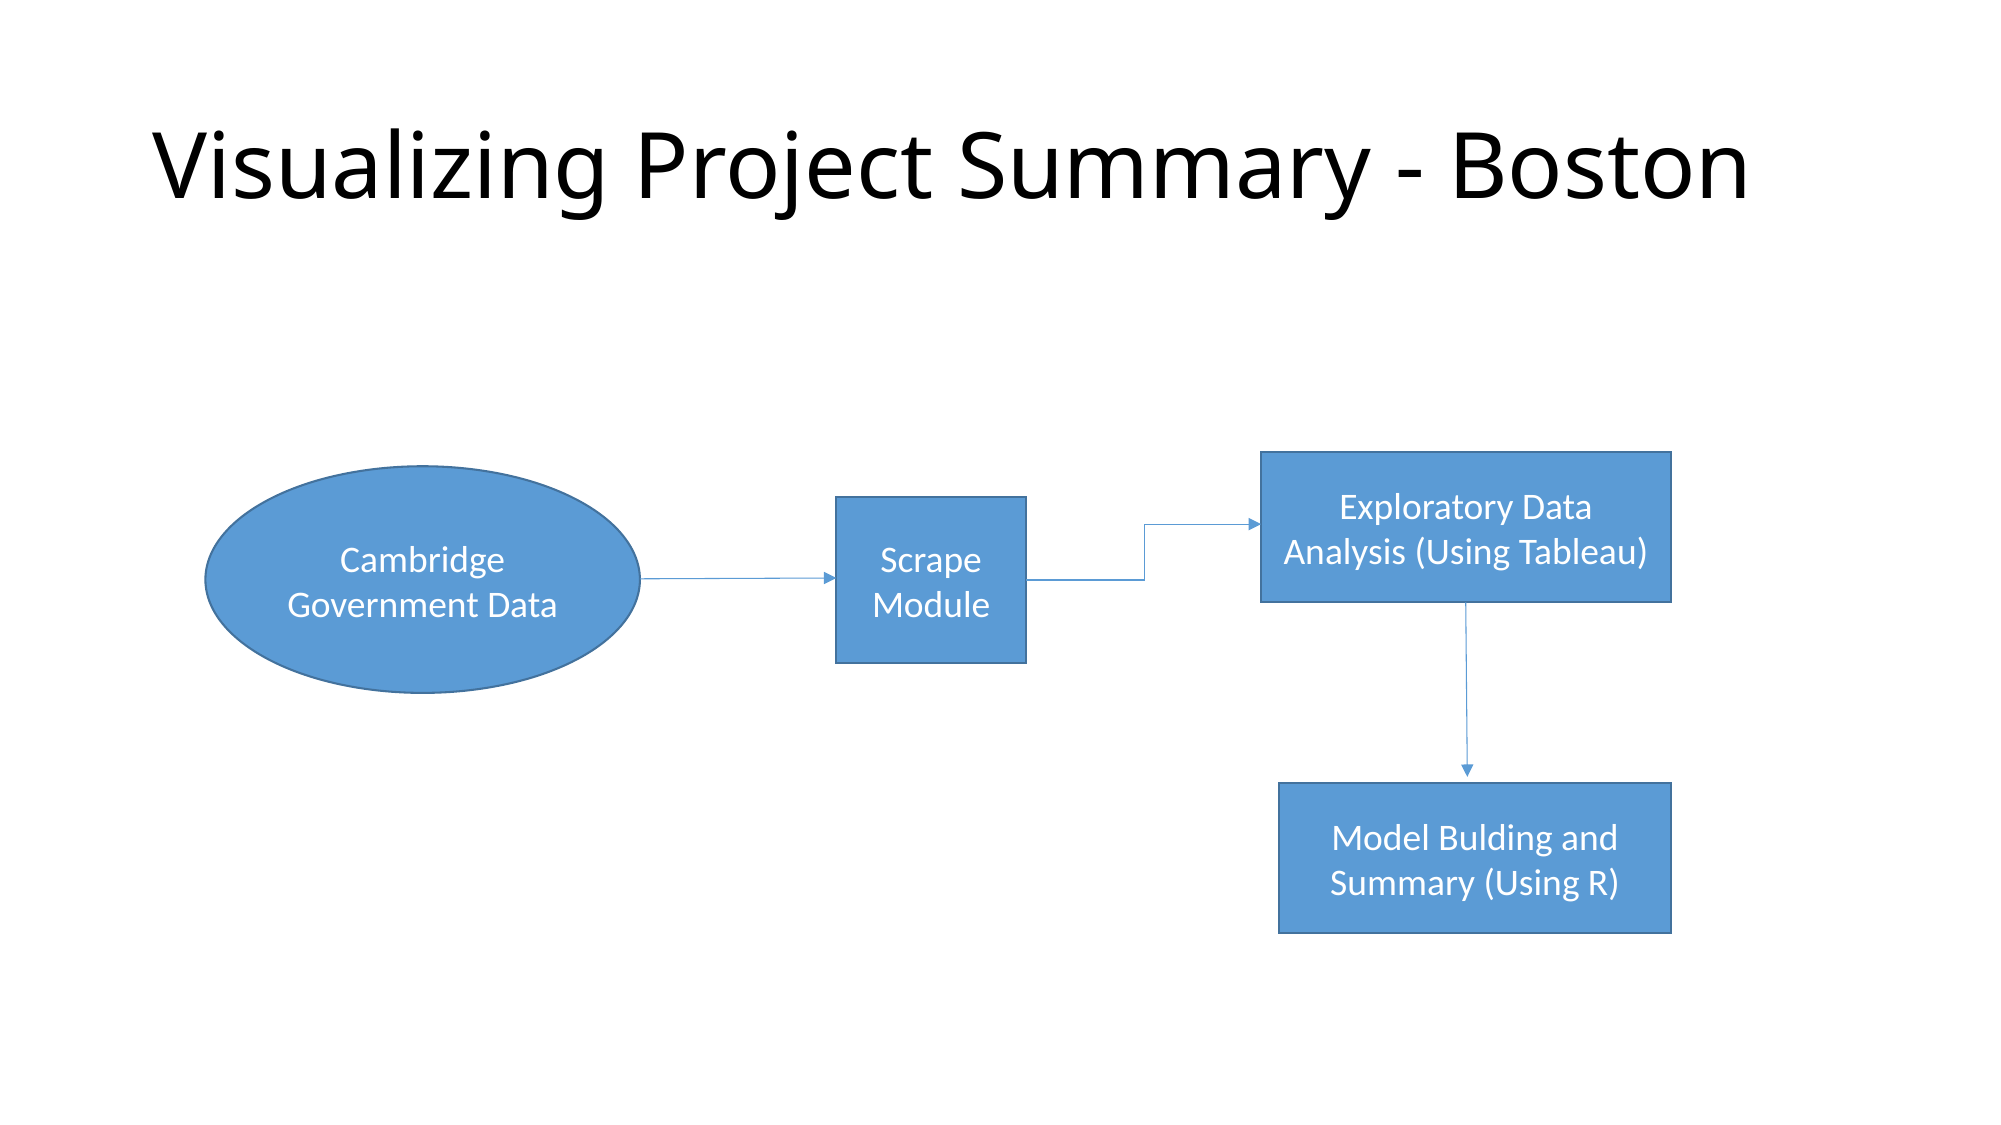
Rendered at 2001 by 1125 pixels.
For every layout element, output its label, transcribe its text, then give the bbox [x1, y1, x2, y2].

text_box Cambridge Government Data [204, 465, 641, 694]
text_box Scrape Module [835, 496, 1027, 664]
title Visualizing Project Summary - Boston [137, 59, 1863, 278]
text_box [1026, 524, 1262, 580]
text_box Model Bulding and Summary (Using R) [1278, 782, 1672, 934]
text_box Exploratory Data Analysis (Using Tableau) [1260, 451, 1672, 603]
